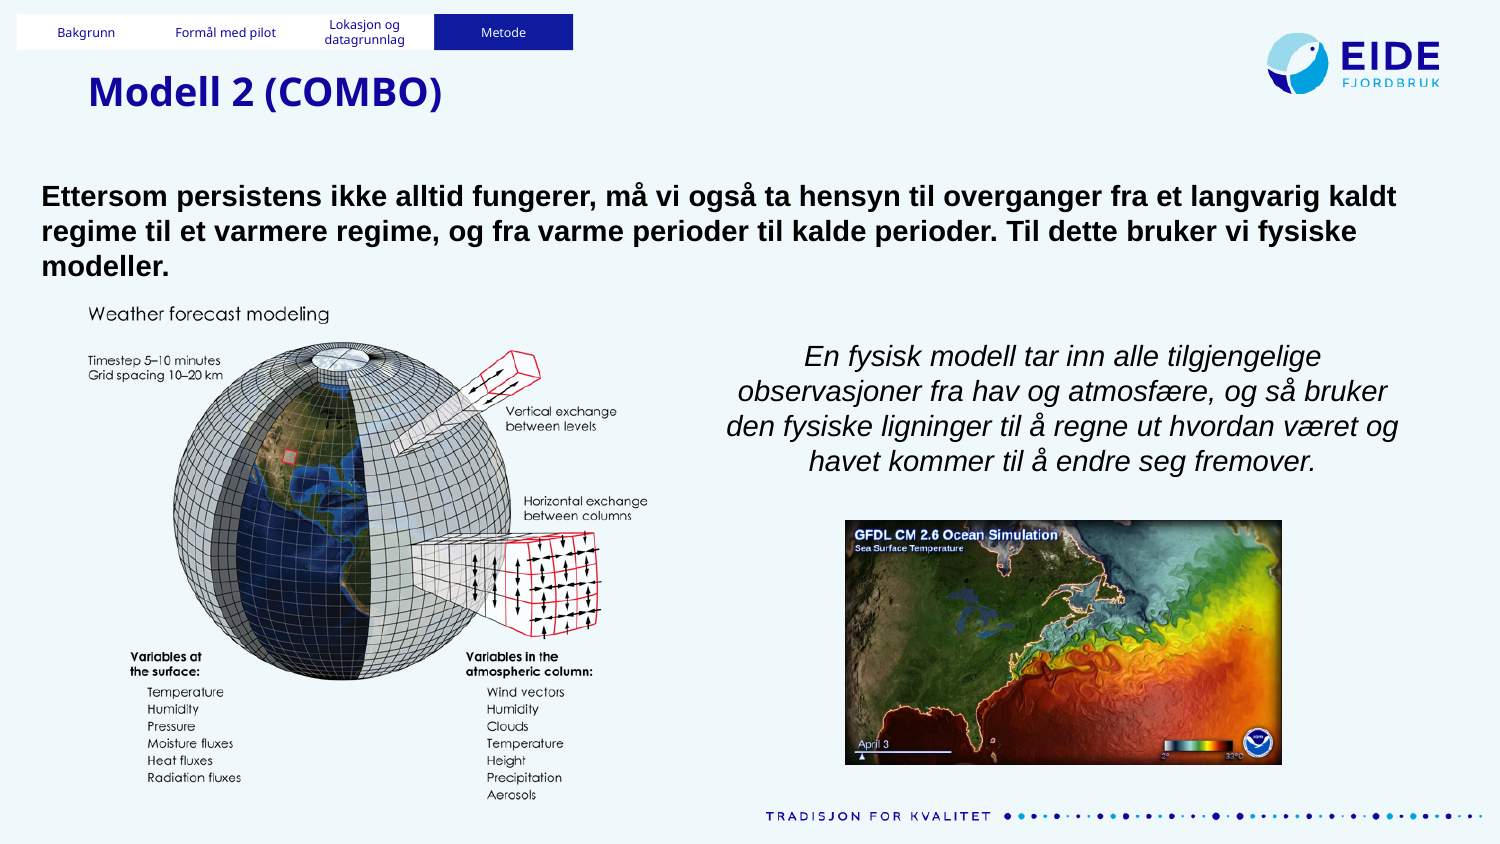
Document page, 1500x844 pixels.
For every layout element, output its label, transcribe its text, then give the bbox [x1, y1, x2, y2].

text_box En fysisk modell tar inn alle tilgjengelige observasjoner fra hav og atmosfære, og så bruker den fysiske ligninger til å regne ut hvordan været og havet kommer til å endre seg fremover. [707, 322, 1420, 521]
picture [749, 792, 1493, 841]
text_box Bakgrunn [16, 14, 156, 51]
text_box Ettersom persistens ikke alltid fungerer, må vi også ta hensyn til overganger fra et langvarig kaldt regime til et varmere regime, og fra varme perioder til kalde perioder. Til dette bruker vi fysiske modeller. [30, 171, 1484, 468]
picture [81, 297, 656, 805]
text_box Lokasjon og datagrunnlag [295, 14, 435, 51]
text_box Formål med pilot [156, 14, 295, 51]
picture [845, 520, 1282, 766]
text_box Metode [435, 14, 574, 51]
picture [1249, 15, 1472, 113]
title Modell 2 (COMBO) [76, 66, 1266, 166]
